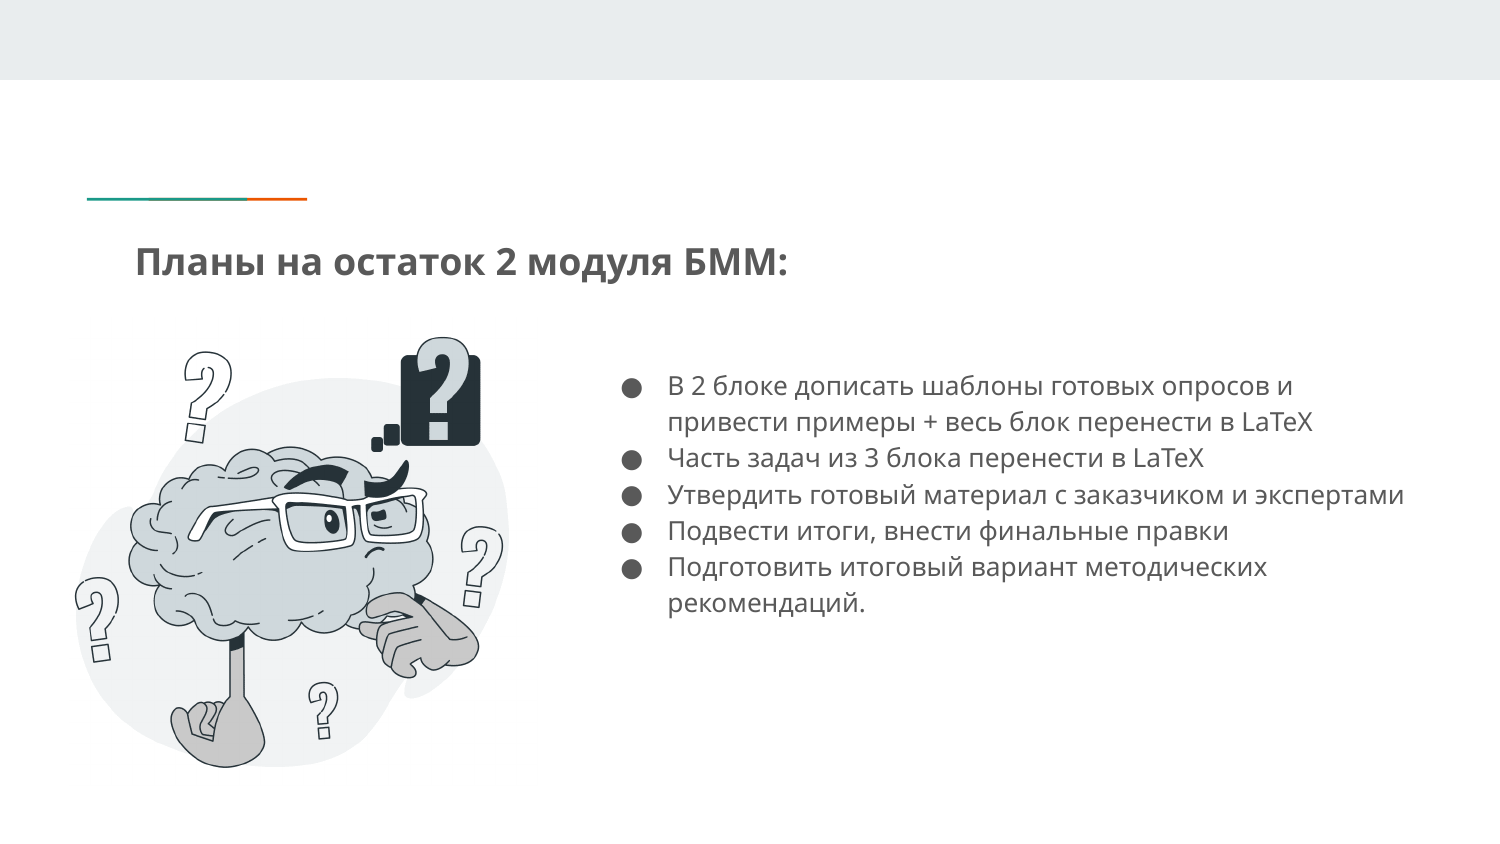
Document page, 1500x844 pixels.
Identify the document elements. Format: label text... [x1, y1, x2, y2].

title Планы на остаток 2 модуля БММ: [119, 216, 1381, 305]
list В 2 блоке дописать шаблоны готовых опросов и привести примеры + весь блок перенести в LaTeX Часть задач из 3 блока перенести в LaTeX Утвердить готовый материал с заказчиком и экспертами Подвести итоги, внести финальные правки Подготовить итоговый вариант методических рекомендаций. [584, 295, 1424, 667]
picture [69, 317, 538, 787]
